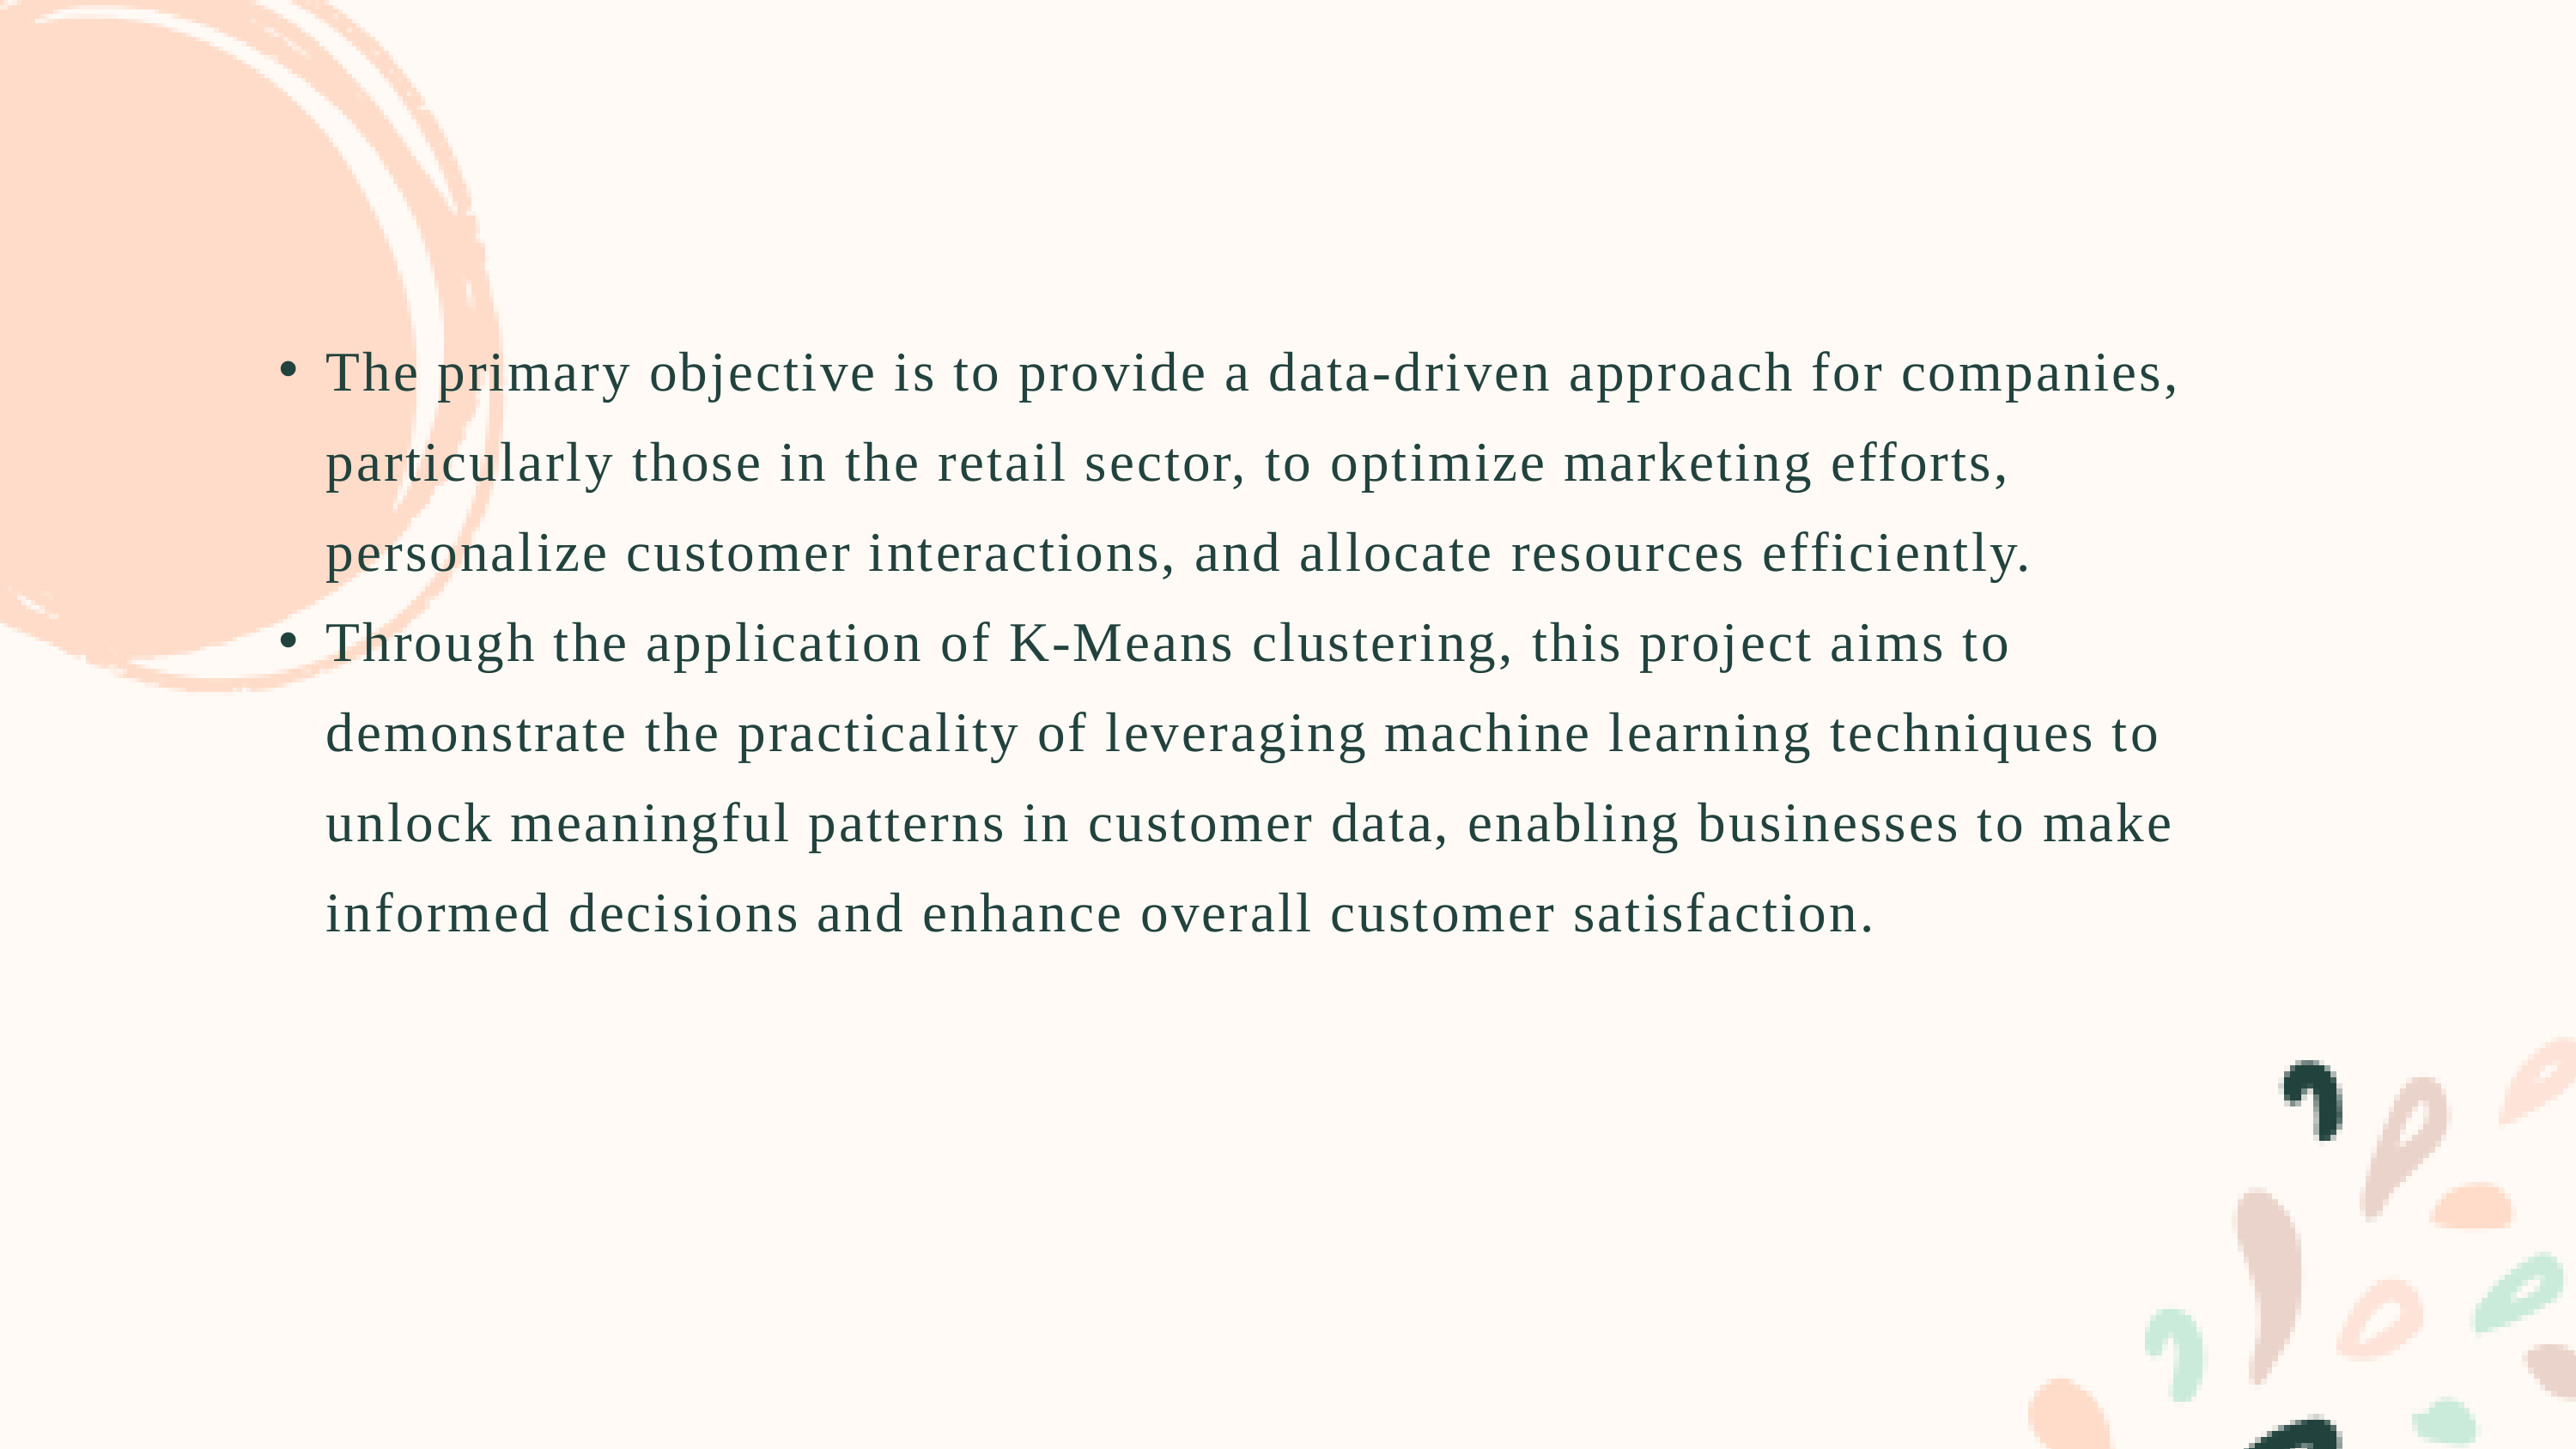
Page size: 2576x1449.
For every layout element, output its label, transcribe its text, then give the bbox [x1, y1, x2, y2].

text_box [0, 0, 508, 724]
text_box [2023, 1037, 2576, 1449]
text_box The primary objective is to provide a data-driven approach for companies, particularly those in the retail sector, to optimize marketing efforts, personalize customer interactions, and allocate resources efficiently. Through the application of K-Means clustering, this project aims to demonstrate the practicality of leveraging machine learning techniques to unlock meaningful patterns in customer data, enabling businesses to make informed decisions and enhance overall customer satisfaction. [230, 312, 2276, 1014]
